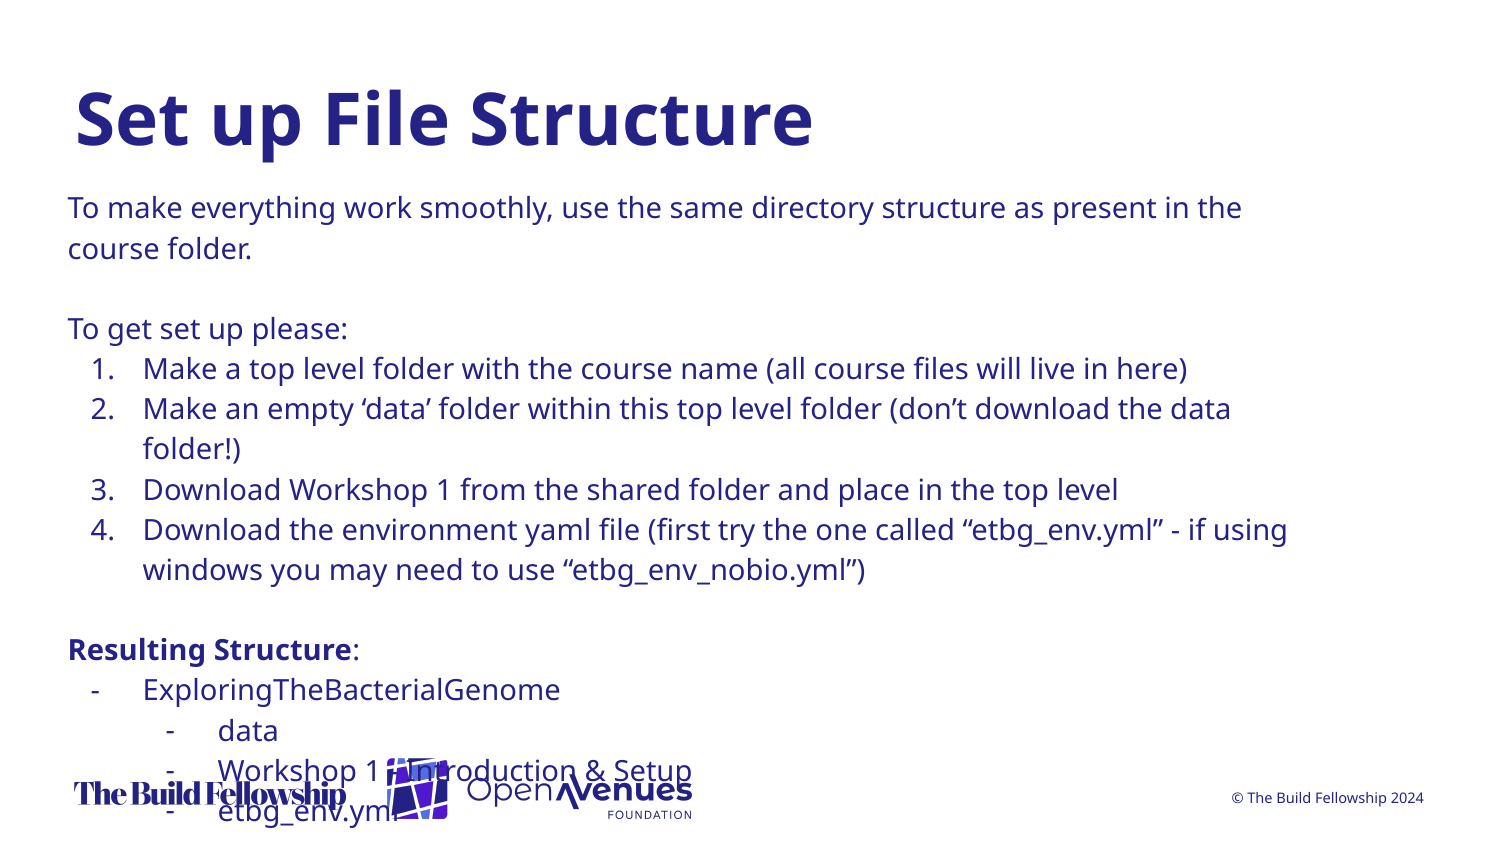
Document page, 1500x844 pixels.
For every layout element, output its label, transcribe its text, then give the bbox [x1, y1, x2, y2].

picture [74, 787, 346, 810]
picture [387, 758, 692, 820]
title Set up File Structure [75, 72, 1327, 184]
list To make everything work smoothly, use the same directory structure as present in the course folder. To get set up please: Make a top level folder with the course name (all course files will live in here) Make an empty ‘data’ folder within this top level folder (don’t download the data folder!) Download Workshop 1 from the shared folder and place in the top level Download the environment yaml file (first try the one called “etbg_env.yml” - if using windows you may need to use “etbg_env_nobio.yml”) Resulting Structure: ExploringTheBacterialGenome data Workshop 1 - Introduction & Setup etbg_env.yml [67, 184, 1334, 787]
